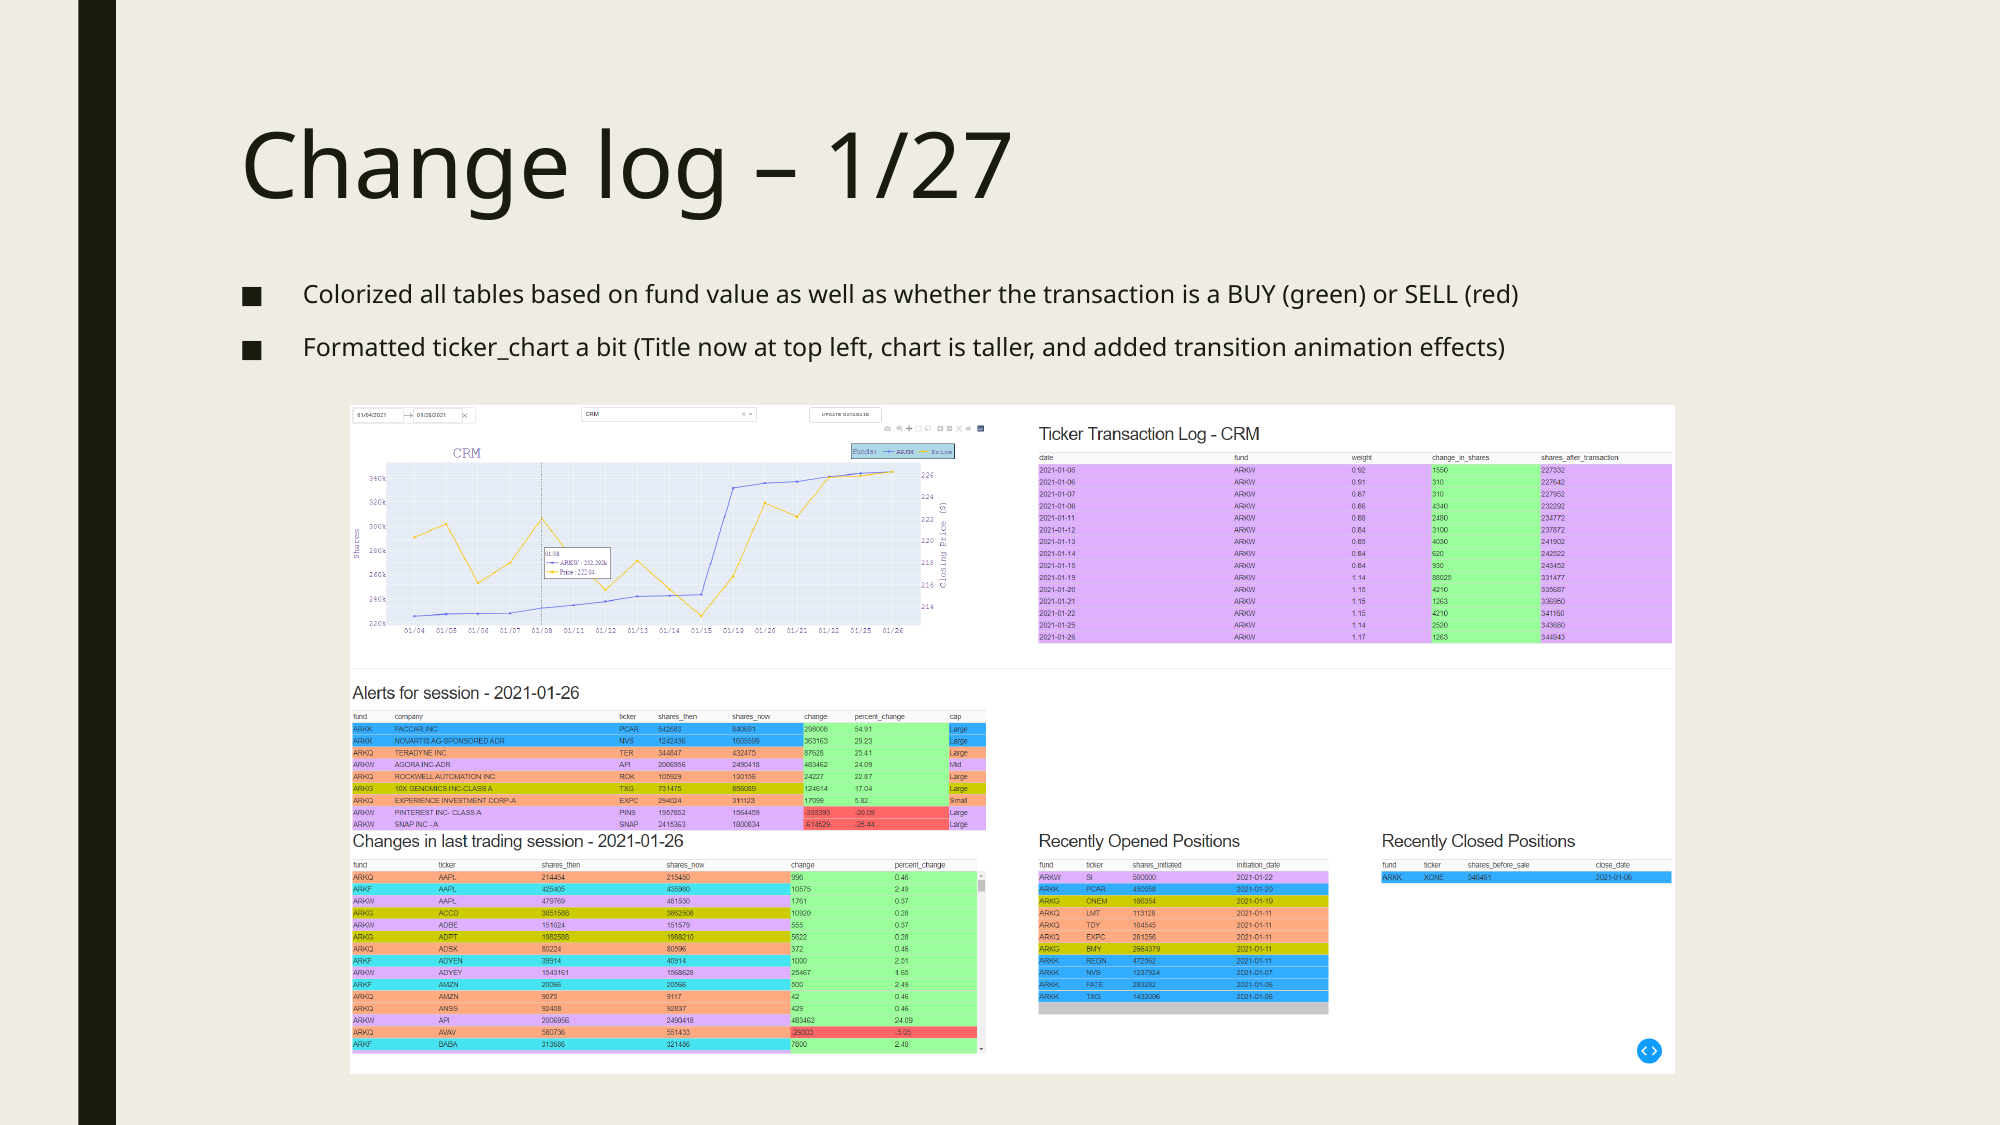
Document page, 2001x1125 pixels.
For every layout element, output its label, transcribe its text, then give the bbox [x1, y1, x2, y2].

picture [350, 405, 1675, 1074]
title Change log – 1/27 [225, 112, 1800, 273]
list Colorized all tables based on fund value as well as whether the transaction is a BUY (green) or SELL (red) Formatted ticker_chart a bit (Title now at top left, chart is taller, and added transition animation effects) [225, 273, 1946, 1108]
